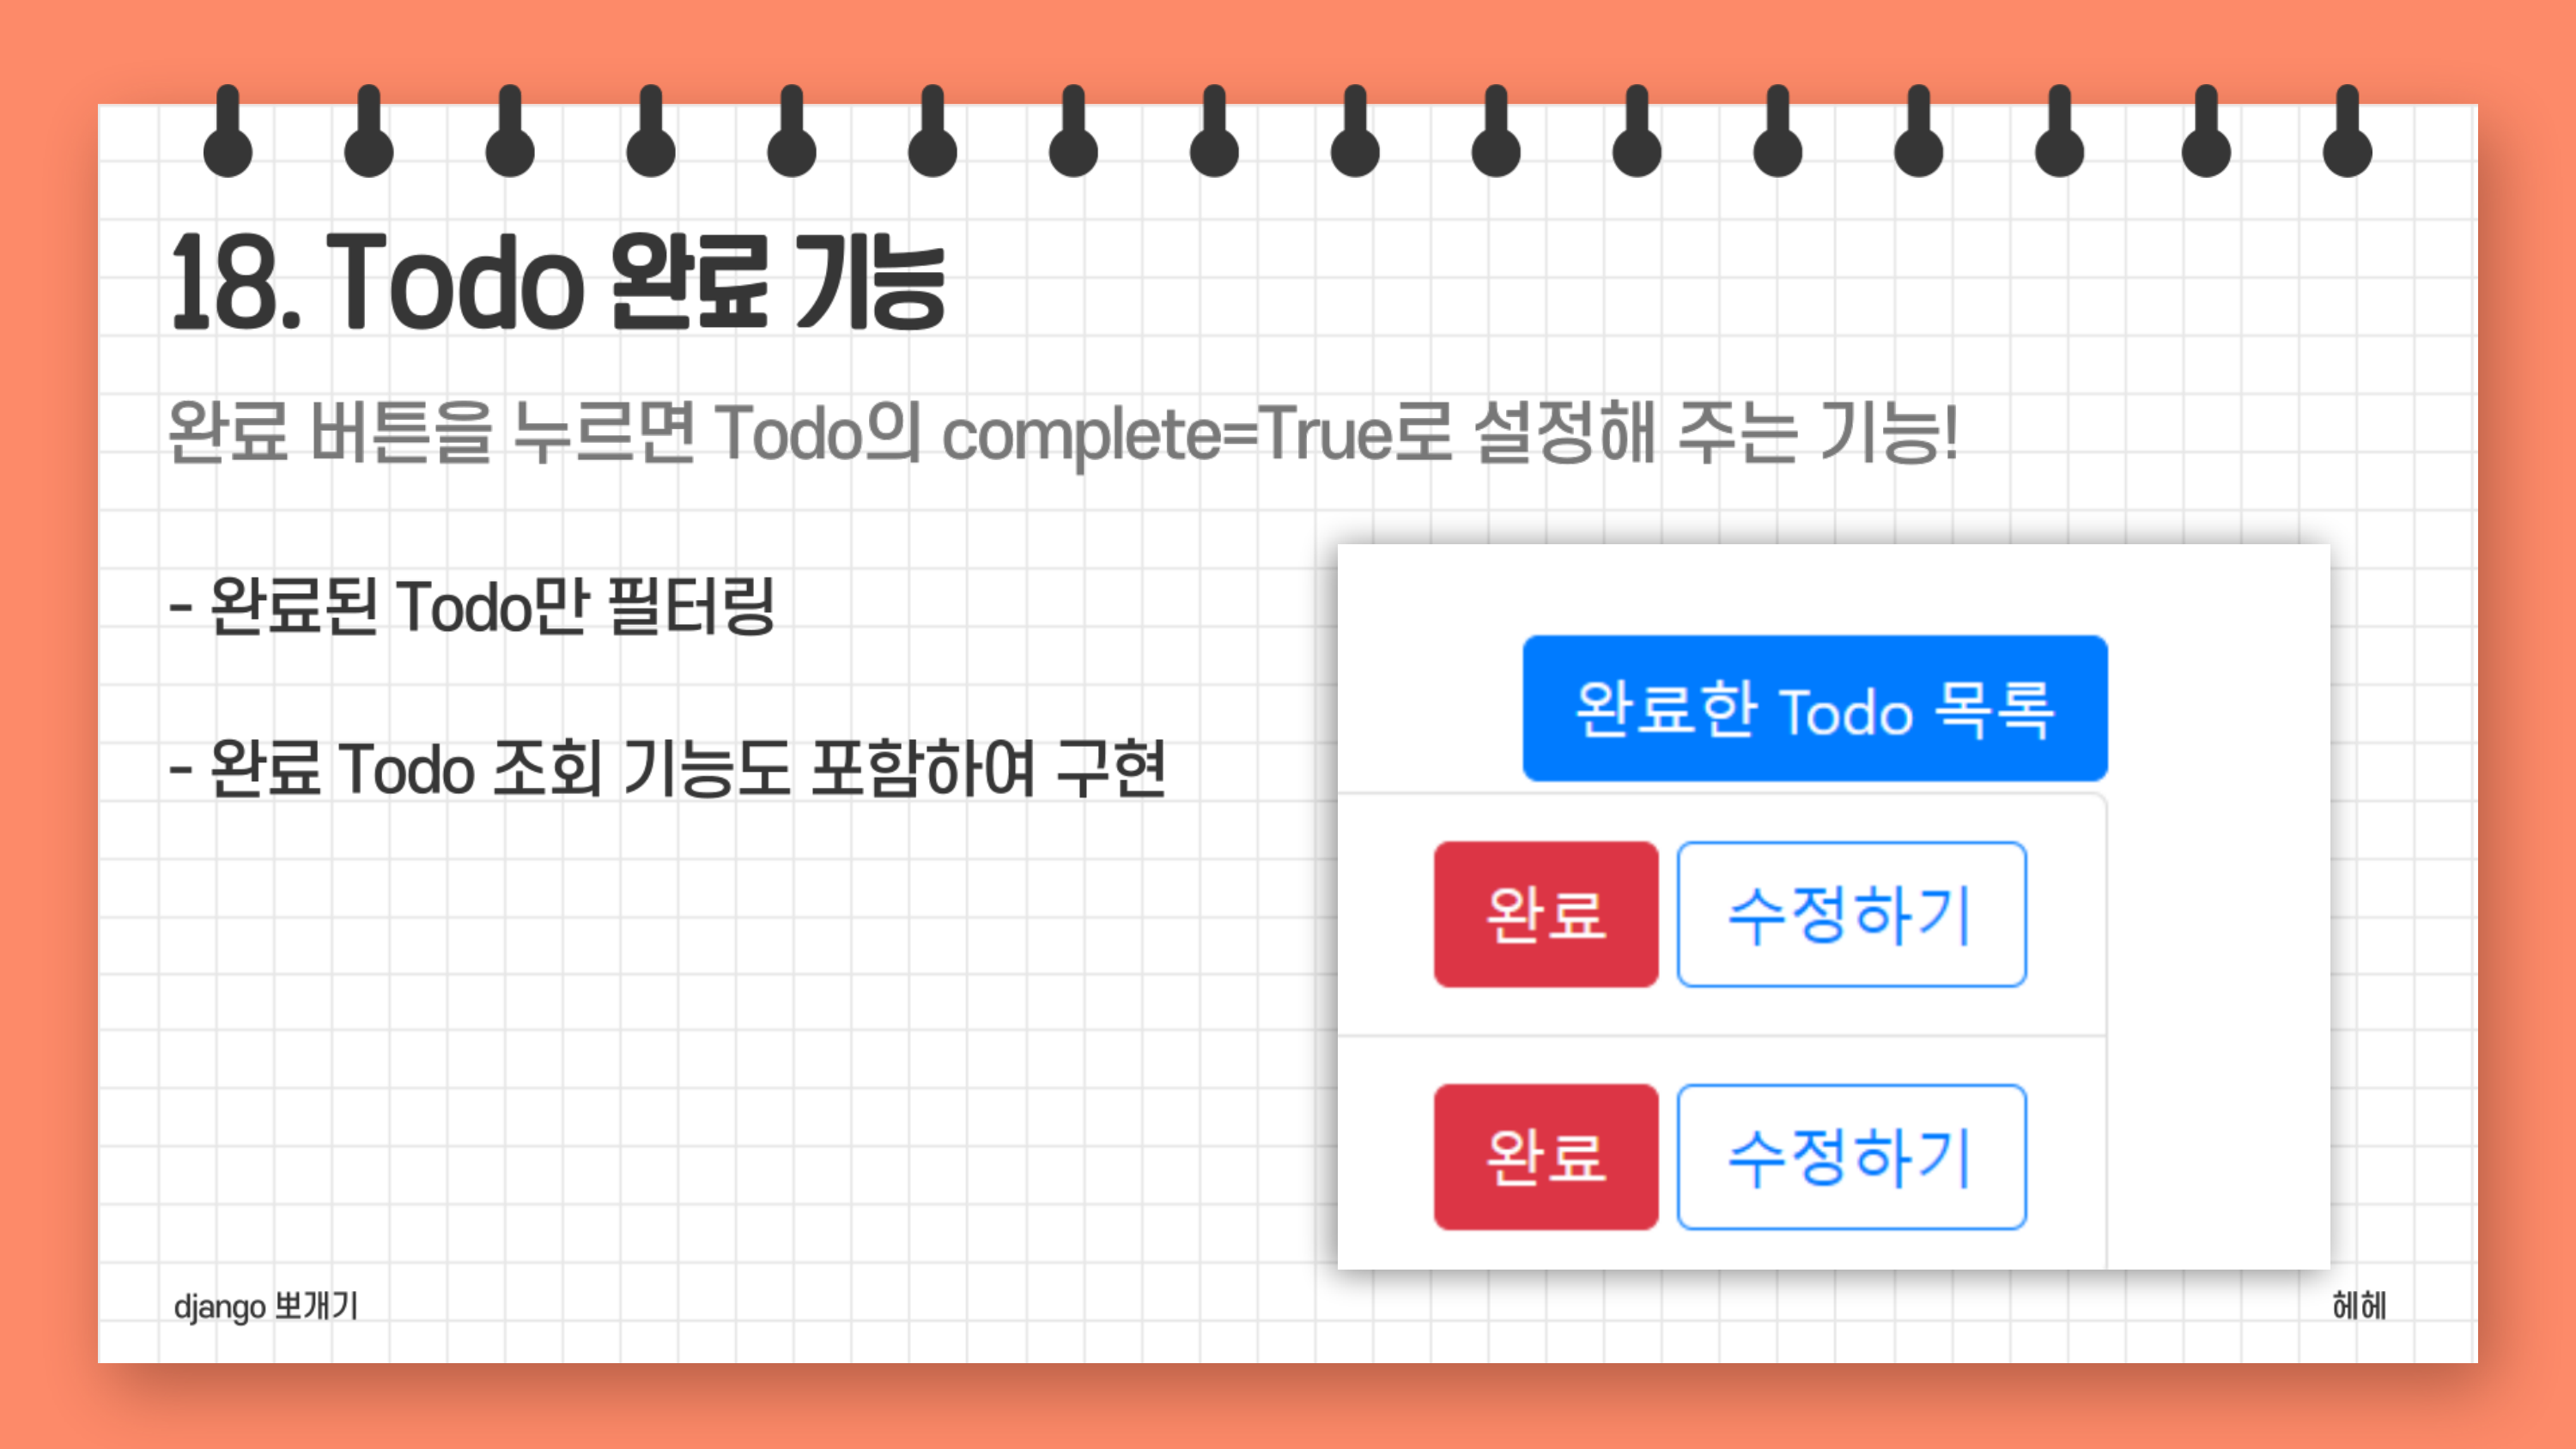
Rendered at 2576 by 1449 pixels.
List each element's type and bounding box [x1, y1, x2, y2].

text_box [97, 104, 2478, 1363]
text_box [203, 84, 2372, 178]
text_box [1337, 543, 2330, 1270]
picture [0, 0, 2576, 1449]
